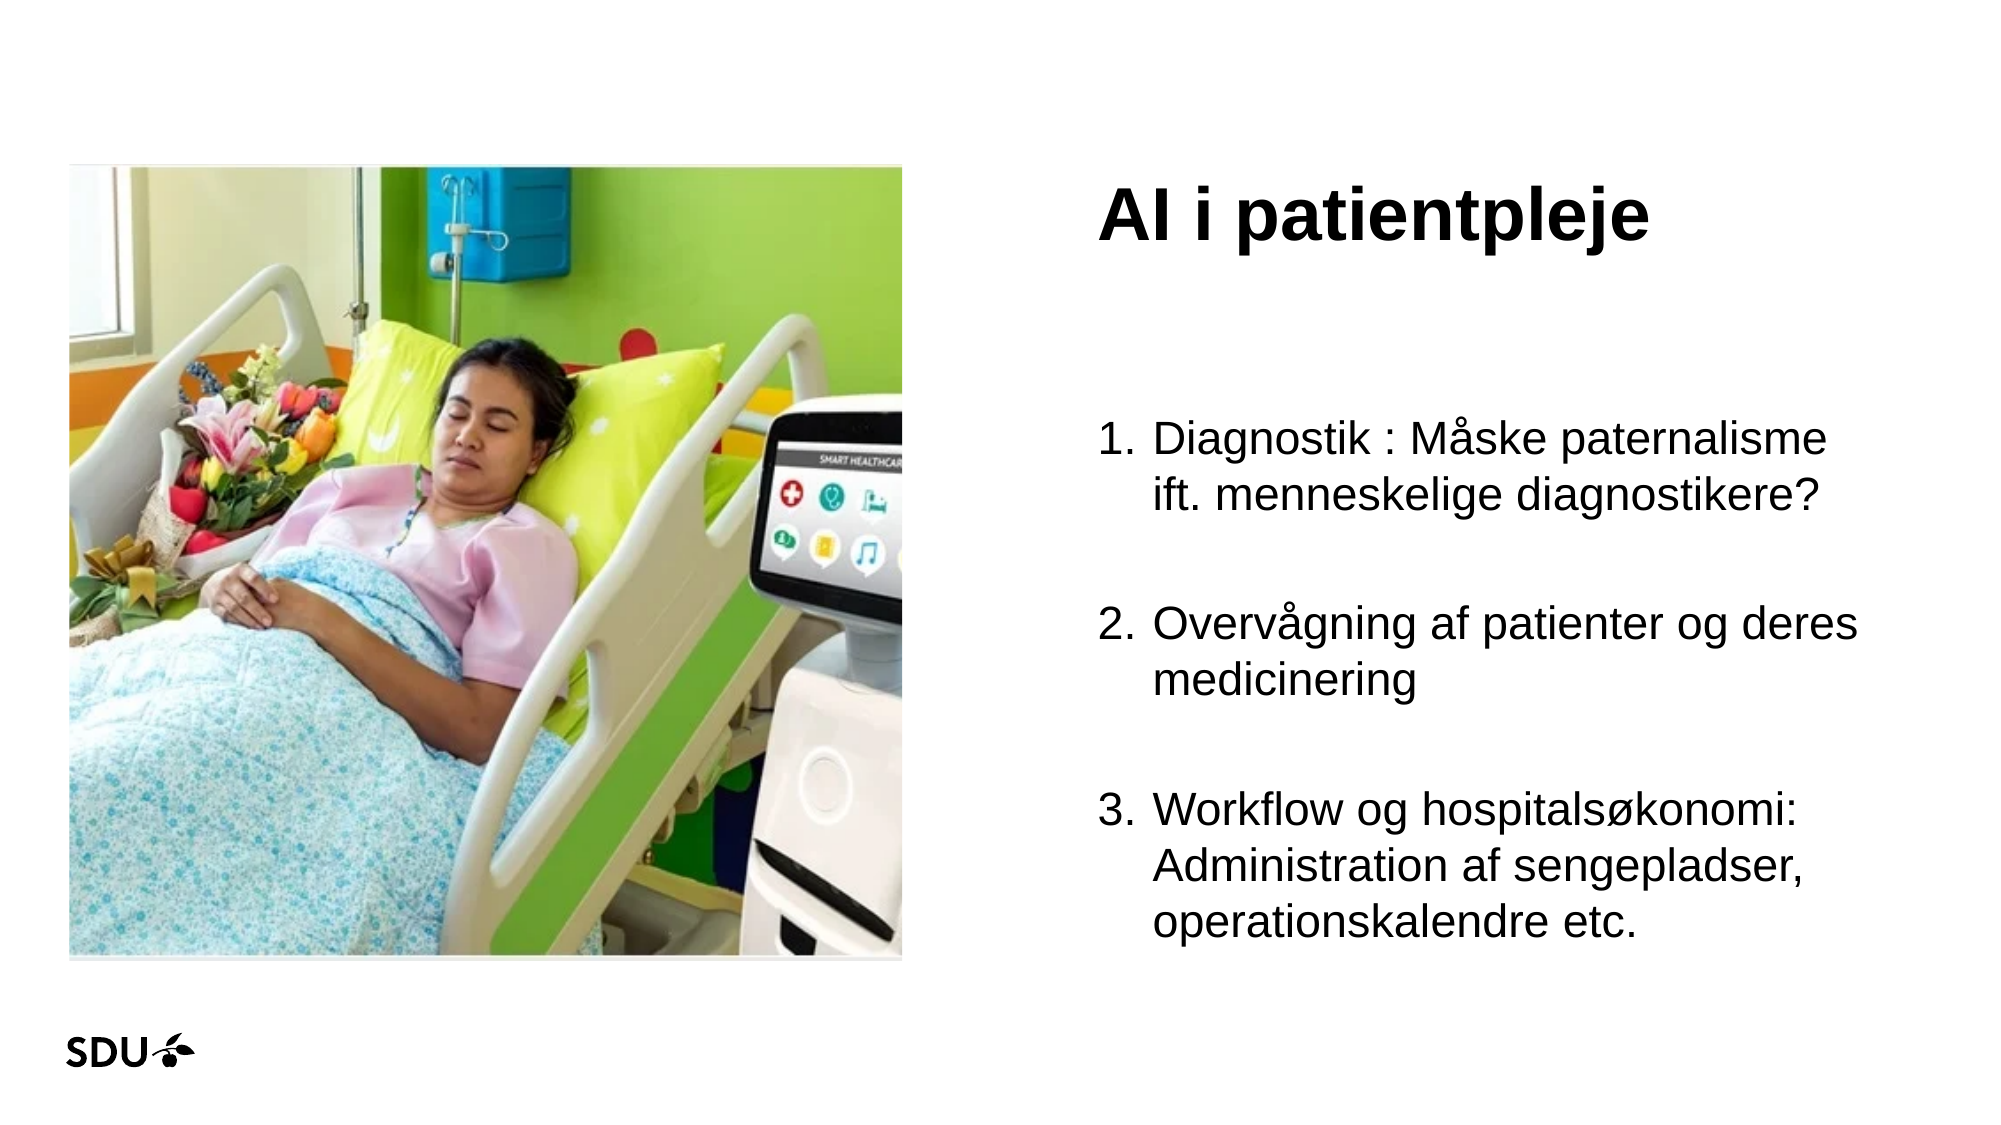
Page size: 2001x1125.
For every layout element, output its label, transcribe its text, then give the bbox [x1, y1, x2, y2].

title AI i patientpleje [1097, 165, 1866, 343]
list Diagnostik : Måske paternalisme ift. menneskelige diagnostikere? Overvågning af patienter og deres medicinering Workflow og hospitalsøkonomi: Administration af sengepladser, operationskalendre etc. [1097, 343, 1866, 961]
picture [69, 164, 903, 961]
